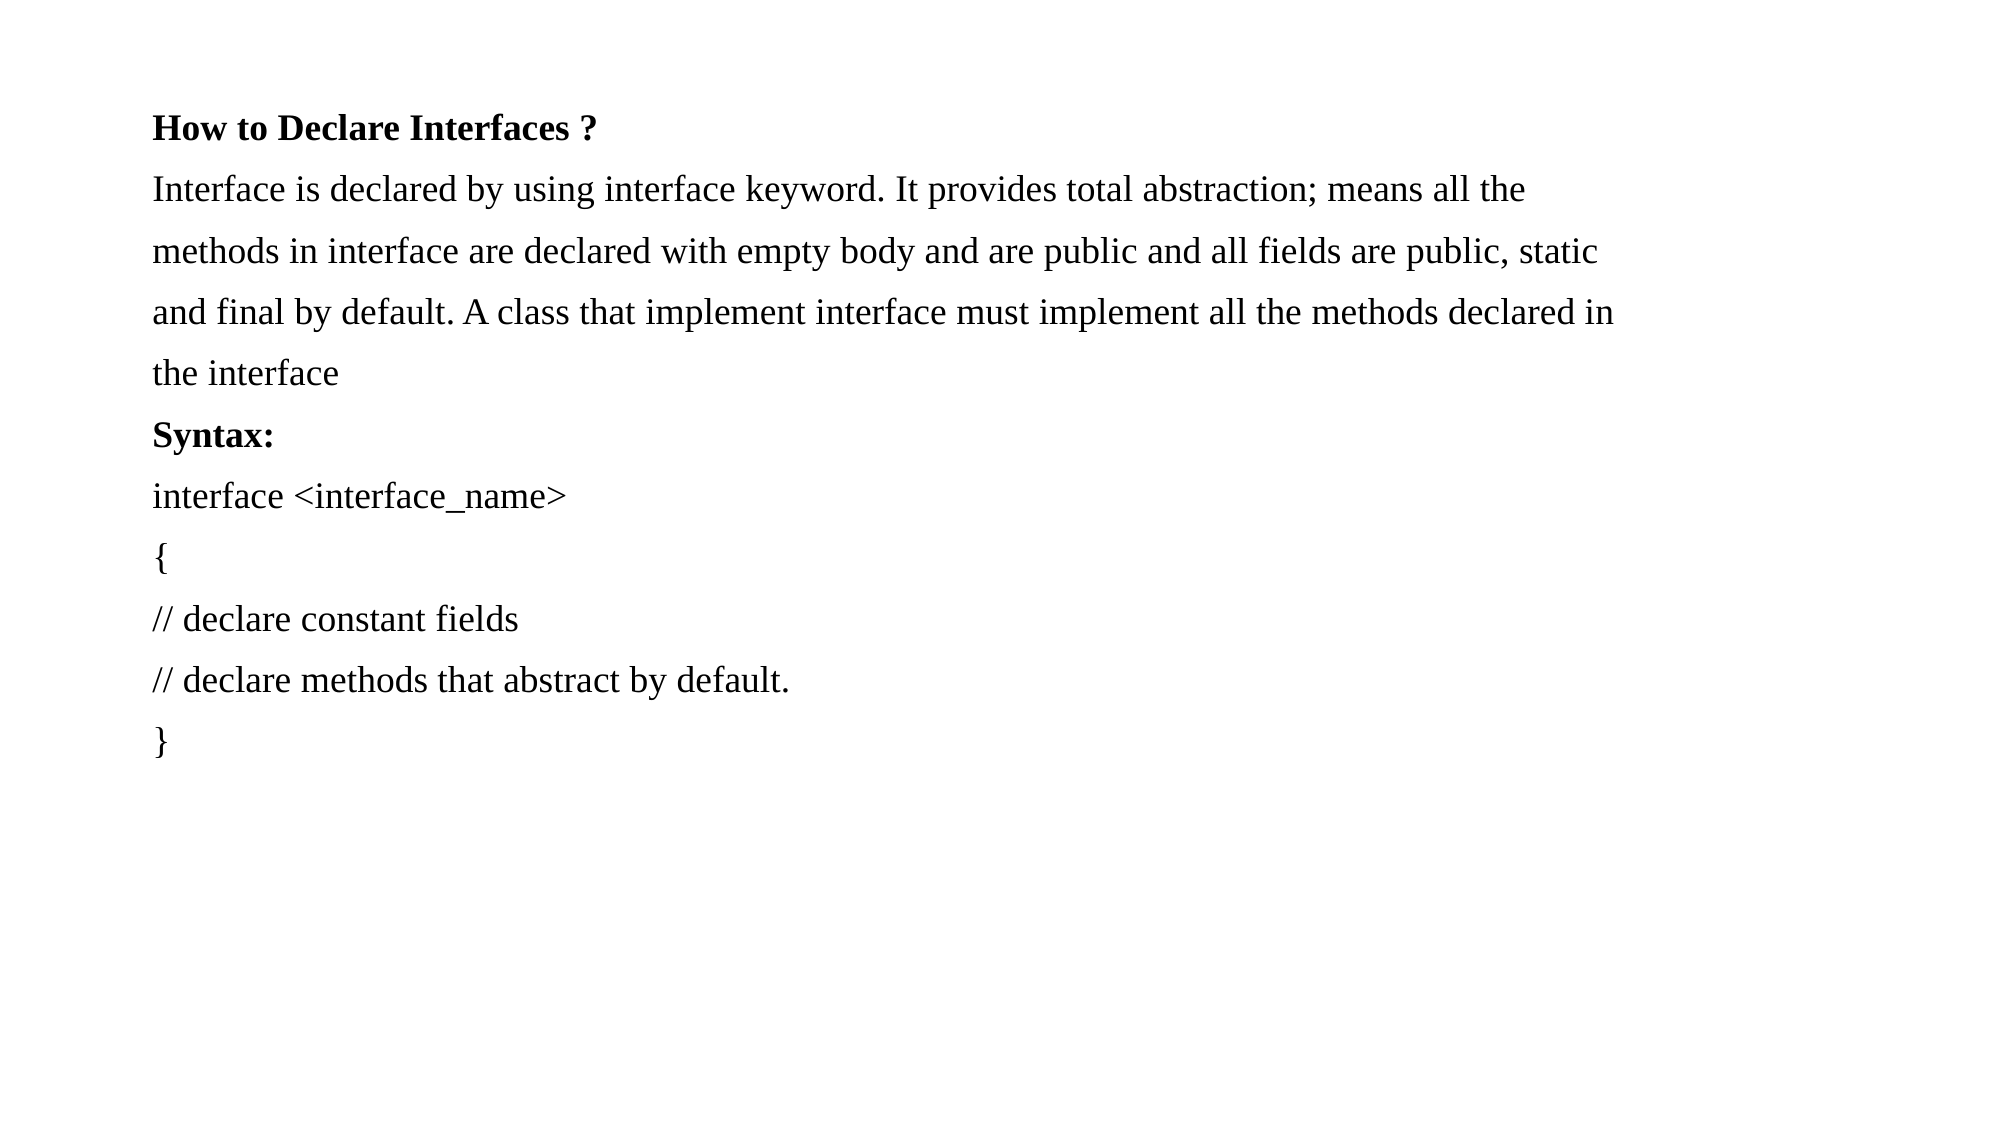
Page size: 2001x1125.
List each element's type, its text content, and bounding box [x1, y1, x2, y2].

list How to Declare Interfaces ? Interface is declared by using interface keyword. It provides total abstraction; means all the methods in interface are declared with empty body and are public and all fields are public, static and final by default. A class that implement interface must implement all the methods declared in the interface Syntax: interface <interface_name> { // declare constant fields // declare methods that abstract by default. } [137, 100, 1863, 1023]
